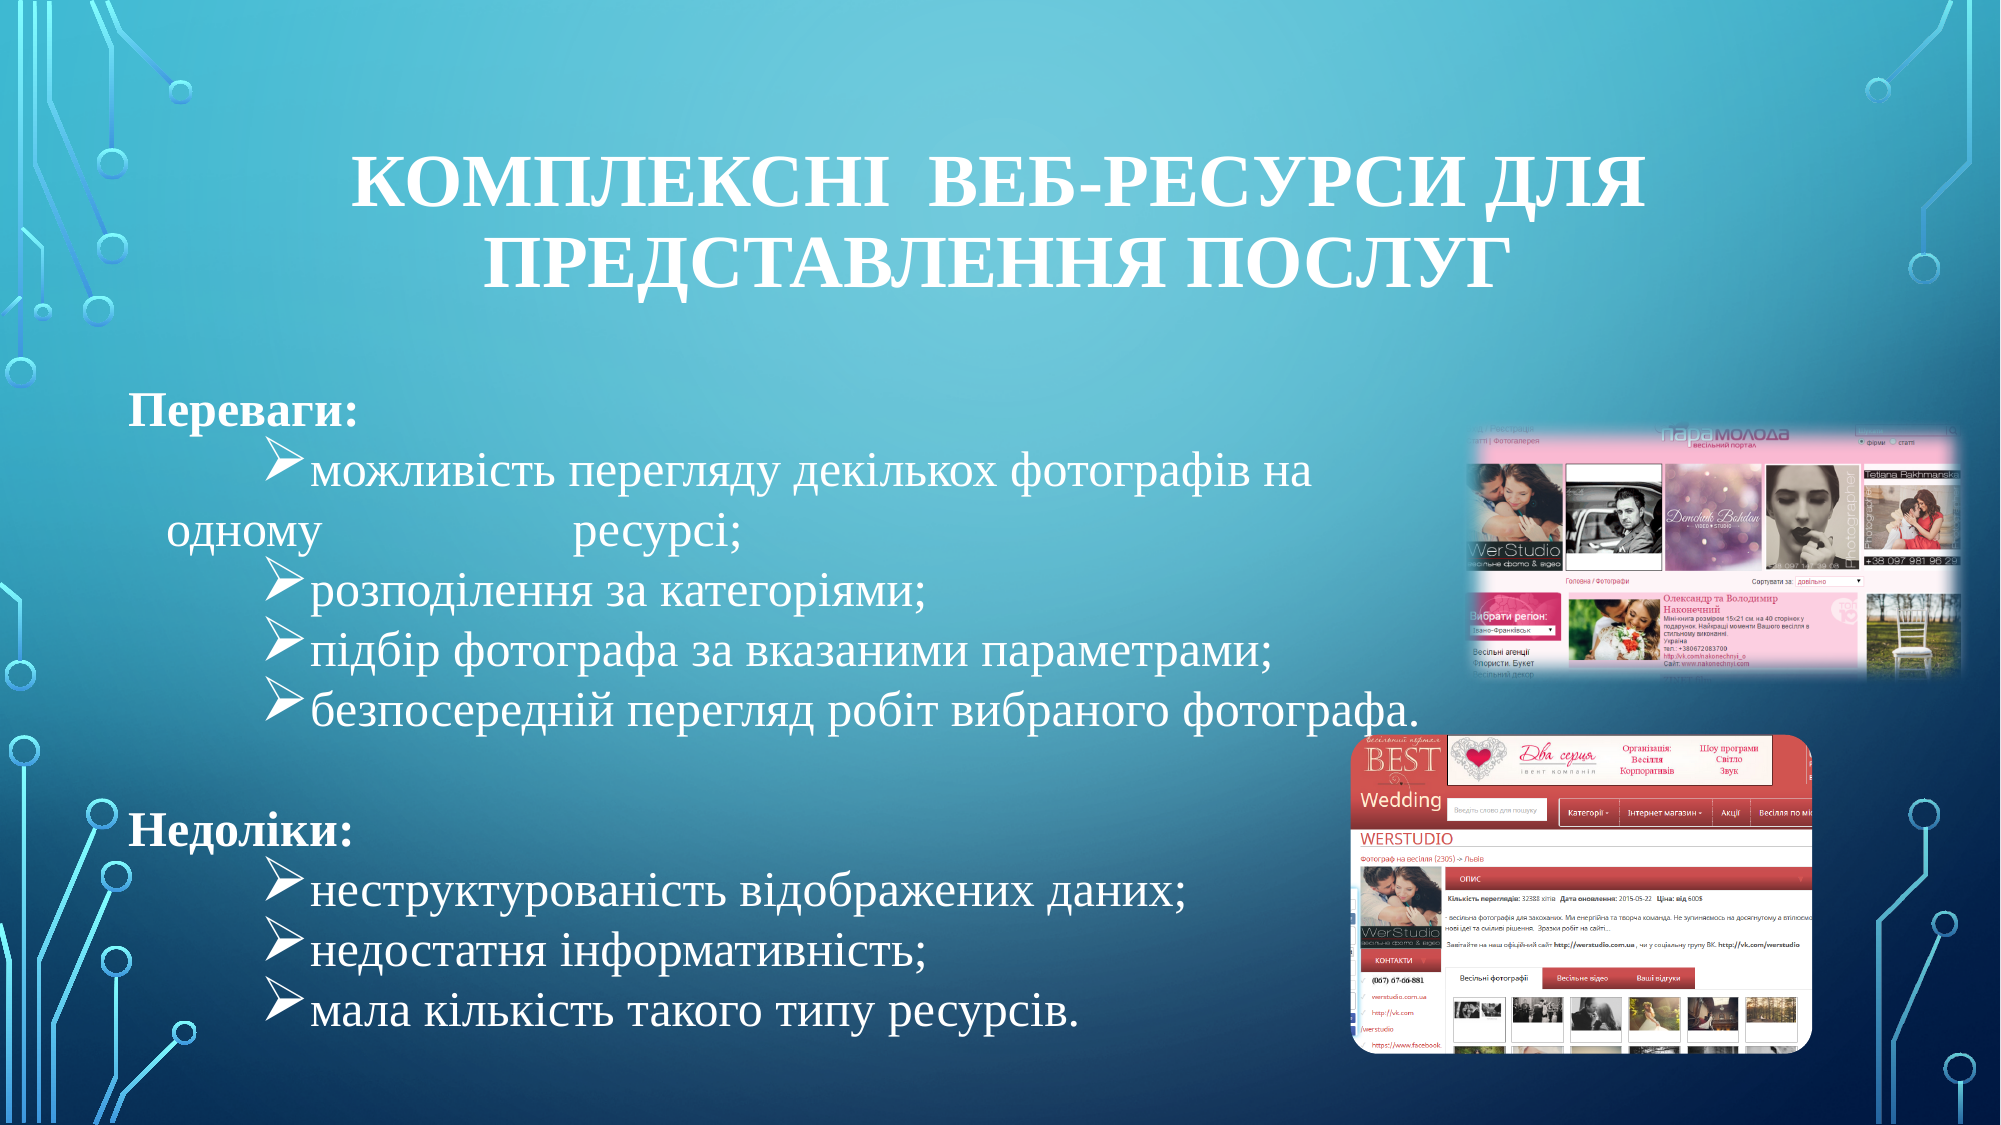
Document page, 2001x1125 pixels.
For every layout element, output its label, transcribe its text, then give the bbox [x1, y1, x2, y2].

list Переваги: можливість перегляду декількох фотографів на одному ресурсі; розподілення за категоріями; підбір фотографа за вказаними параметрами; безпосередній перегляд робіт вибраного фотографа. Недоліки: неструктурованість відображених даних; недостатня інформативність; мала кількість такого типу ресурсів. [113, 369, 1464, 1054]
picture [1459, 417, 1972, 687]
title Комплексні веб-ресурси для представлення послуг [187, 101, 1813, 344]
picture [1350, 734, 1813, 1054]
